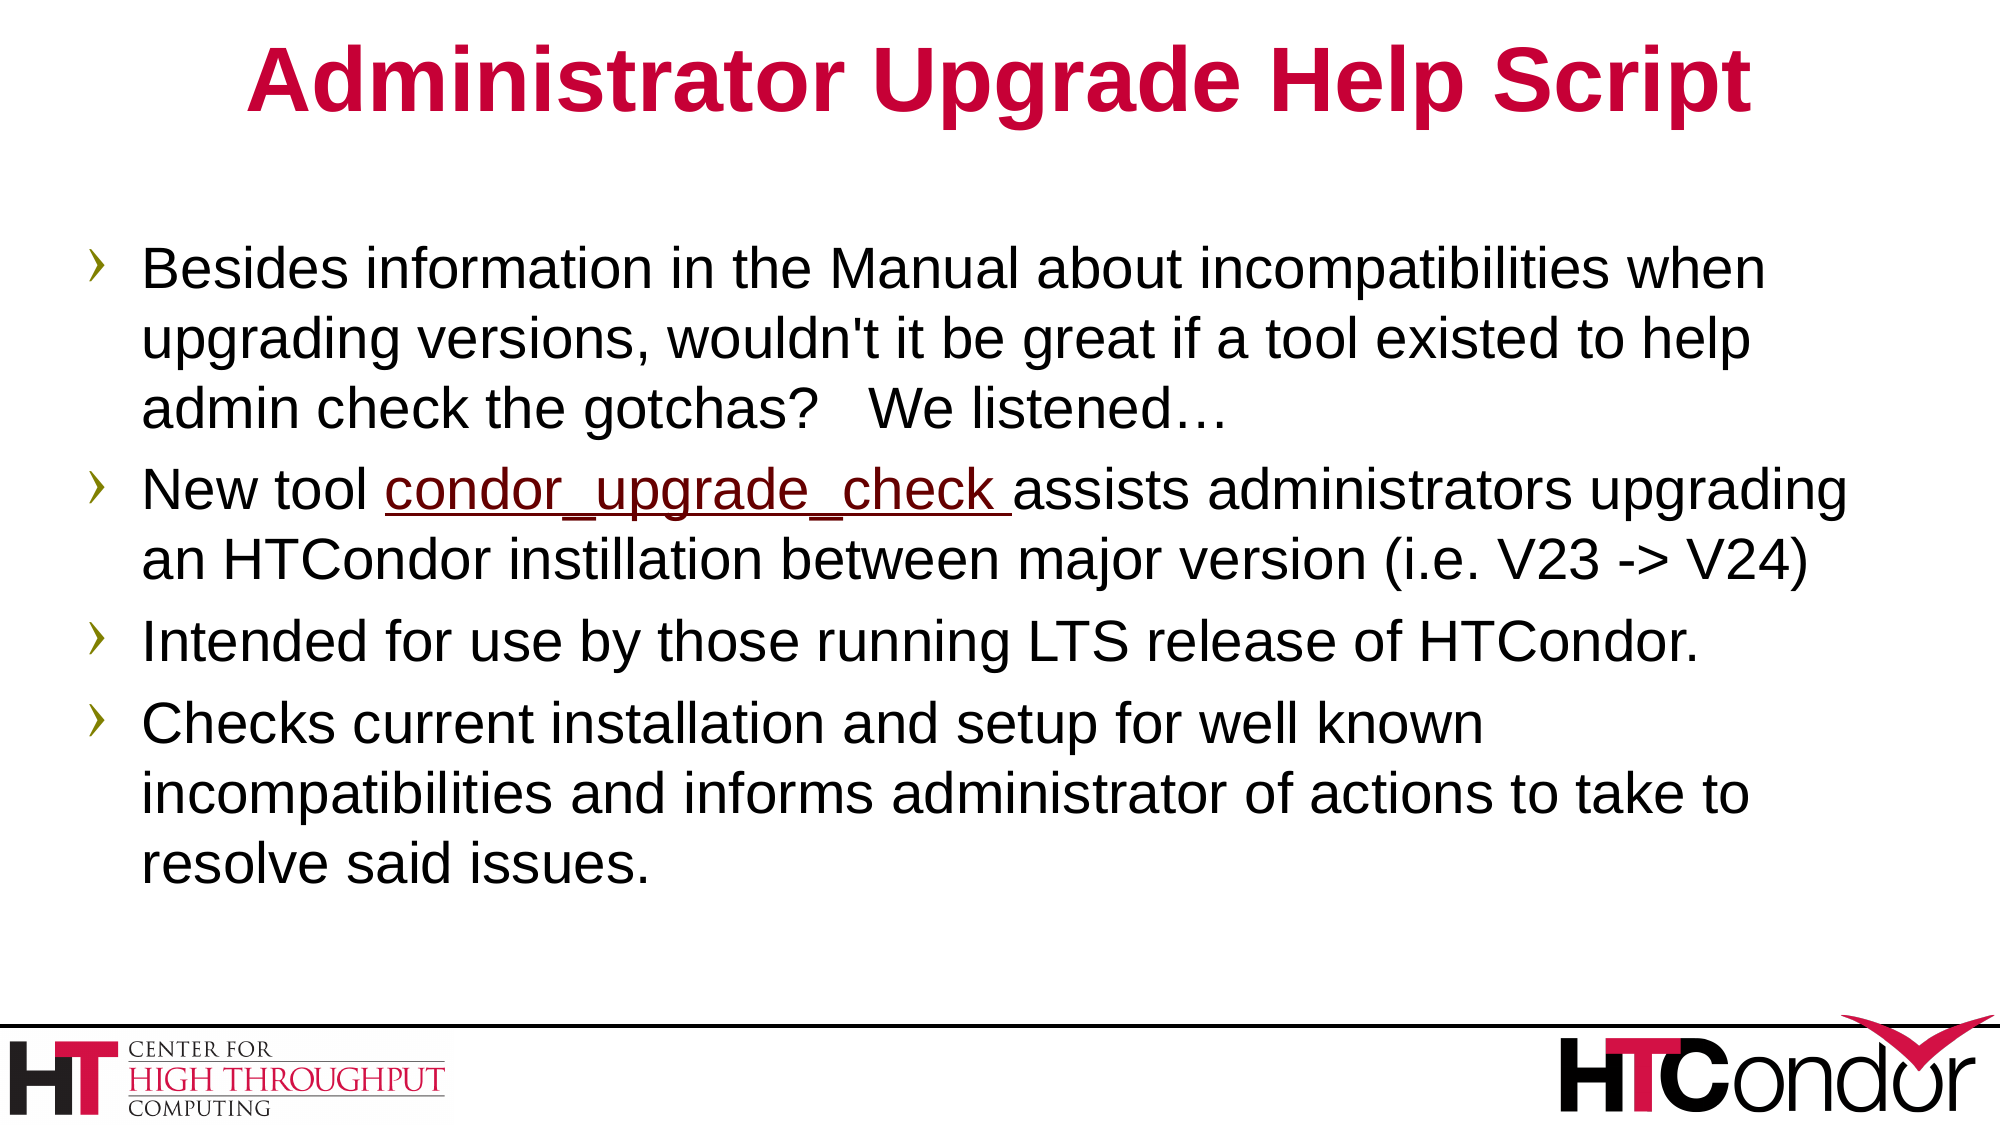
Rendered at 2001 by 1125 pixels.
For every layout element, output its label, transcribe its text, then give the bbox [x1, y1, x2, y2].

list Besides information in the Manual about incompatibilities when upgrading versions, wouldn't it be great if a tool existed to help admin check the gotchas? We listened… New tool condor_upgrade_check assists administrators upgrading an HTCondor instillation between major version (i.e. V23 -> V24) Intended for use by those running LTS release of HTCondor. Checks current installation and setup for well known incompatibilities and informs administrator of actions to take to resolve said issues. [70, 222, 1908, 916]
picture [0, 1029, 454, 1125]
picture [1555, 1014, 2000, 1119]
title Administrator Upgrade Help Script [0, 0, 2000, 150]
